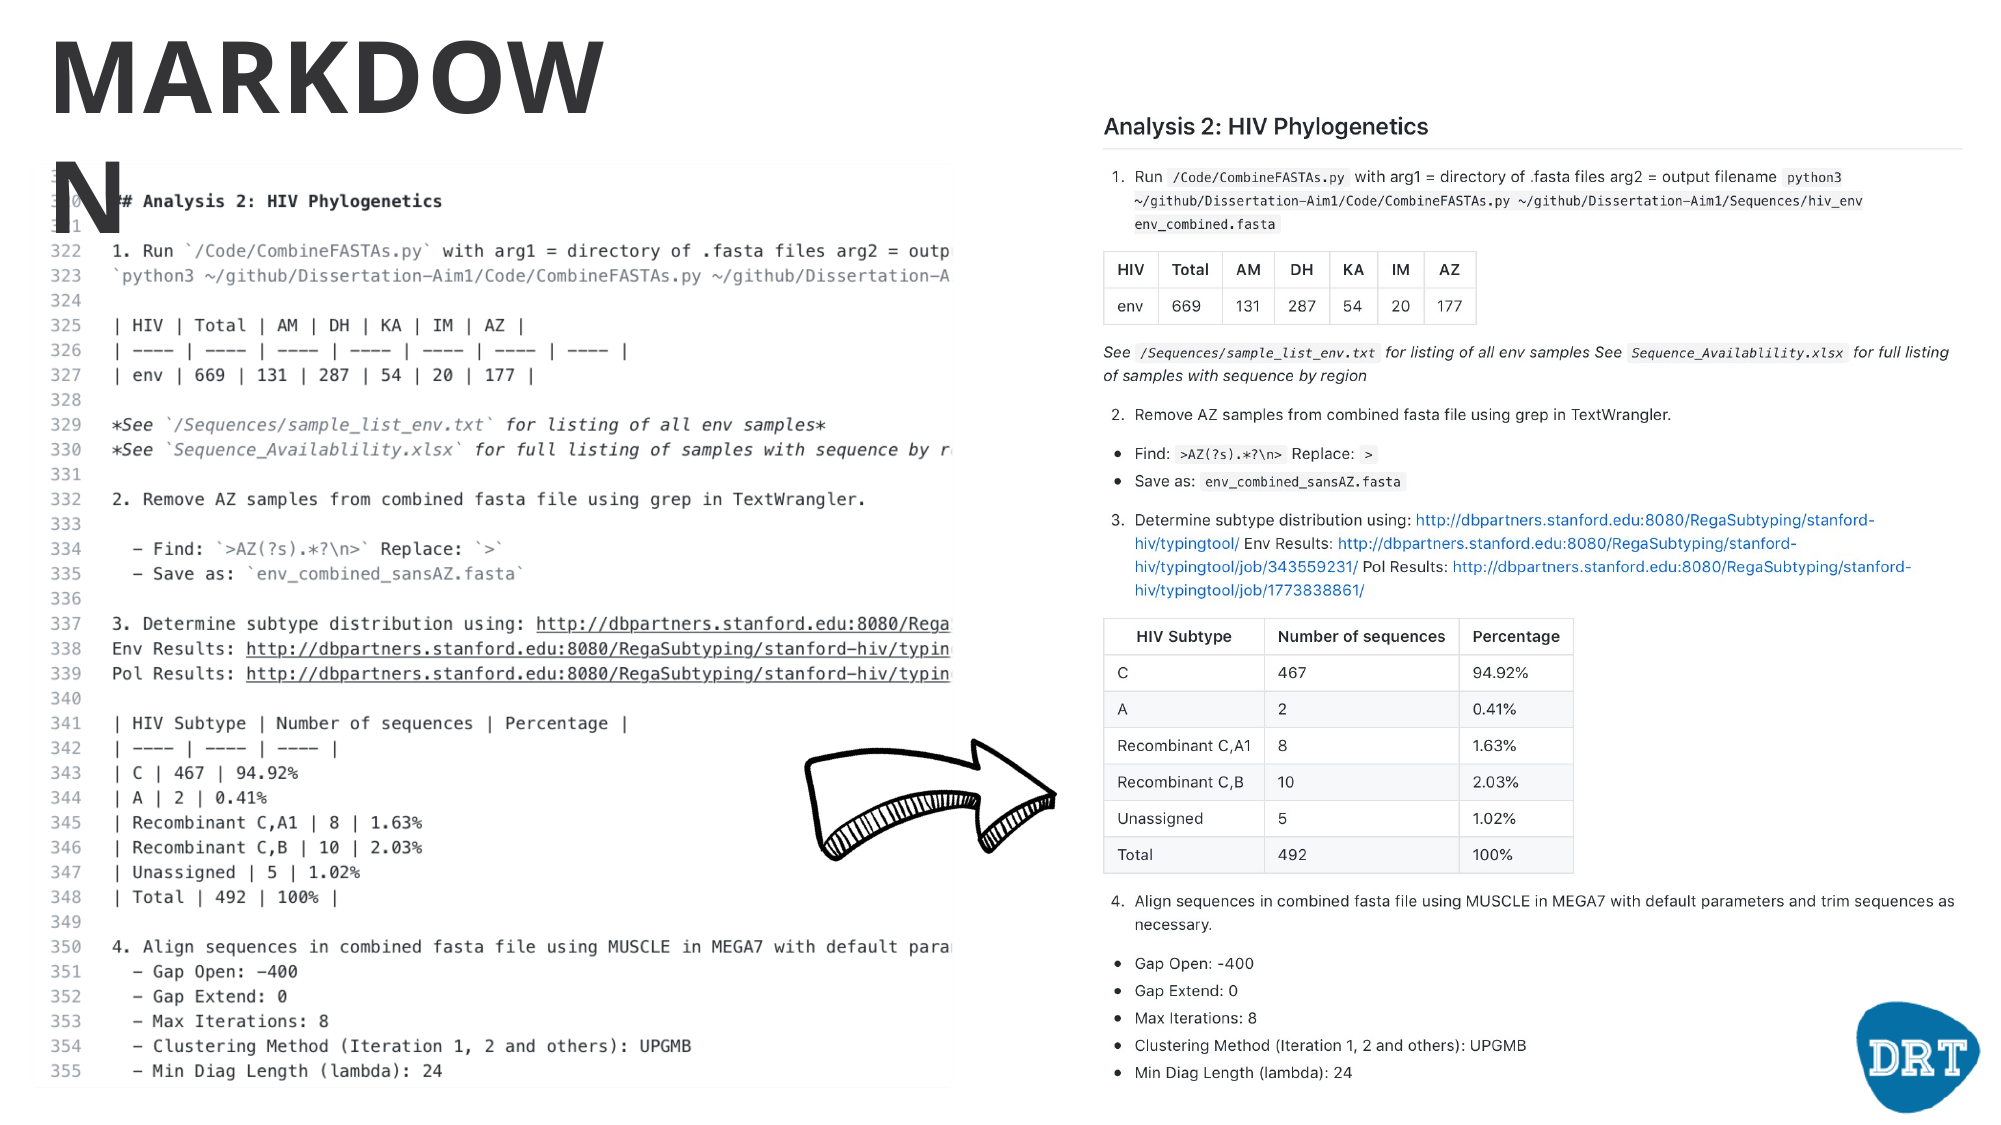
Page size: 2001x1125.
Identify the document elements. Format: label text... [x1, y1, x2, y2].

title MARKDOWN [45, 11, 624, 160]
picture [30, 162, 956, 1089]
picture [1831, 977, 2000, 1125]
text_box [736, 116, 1963, 1082]
